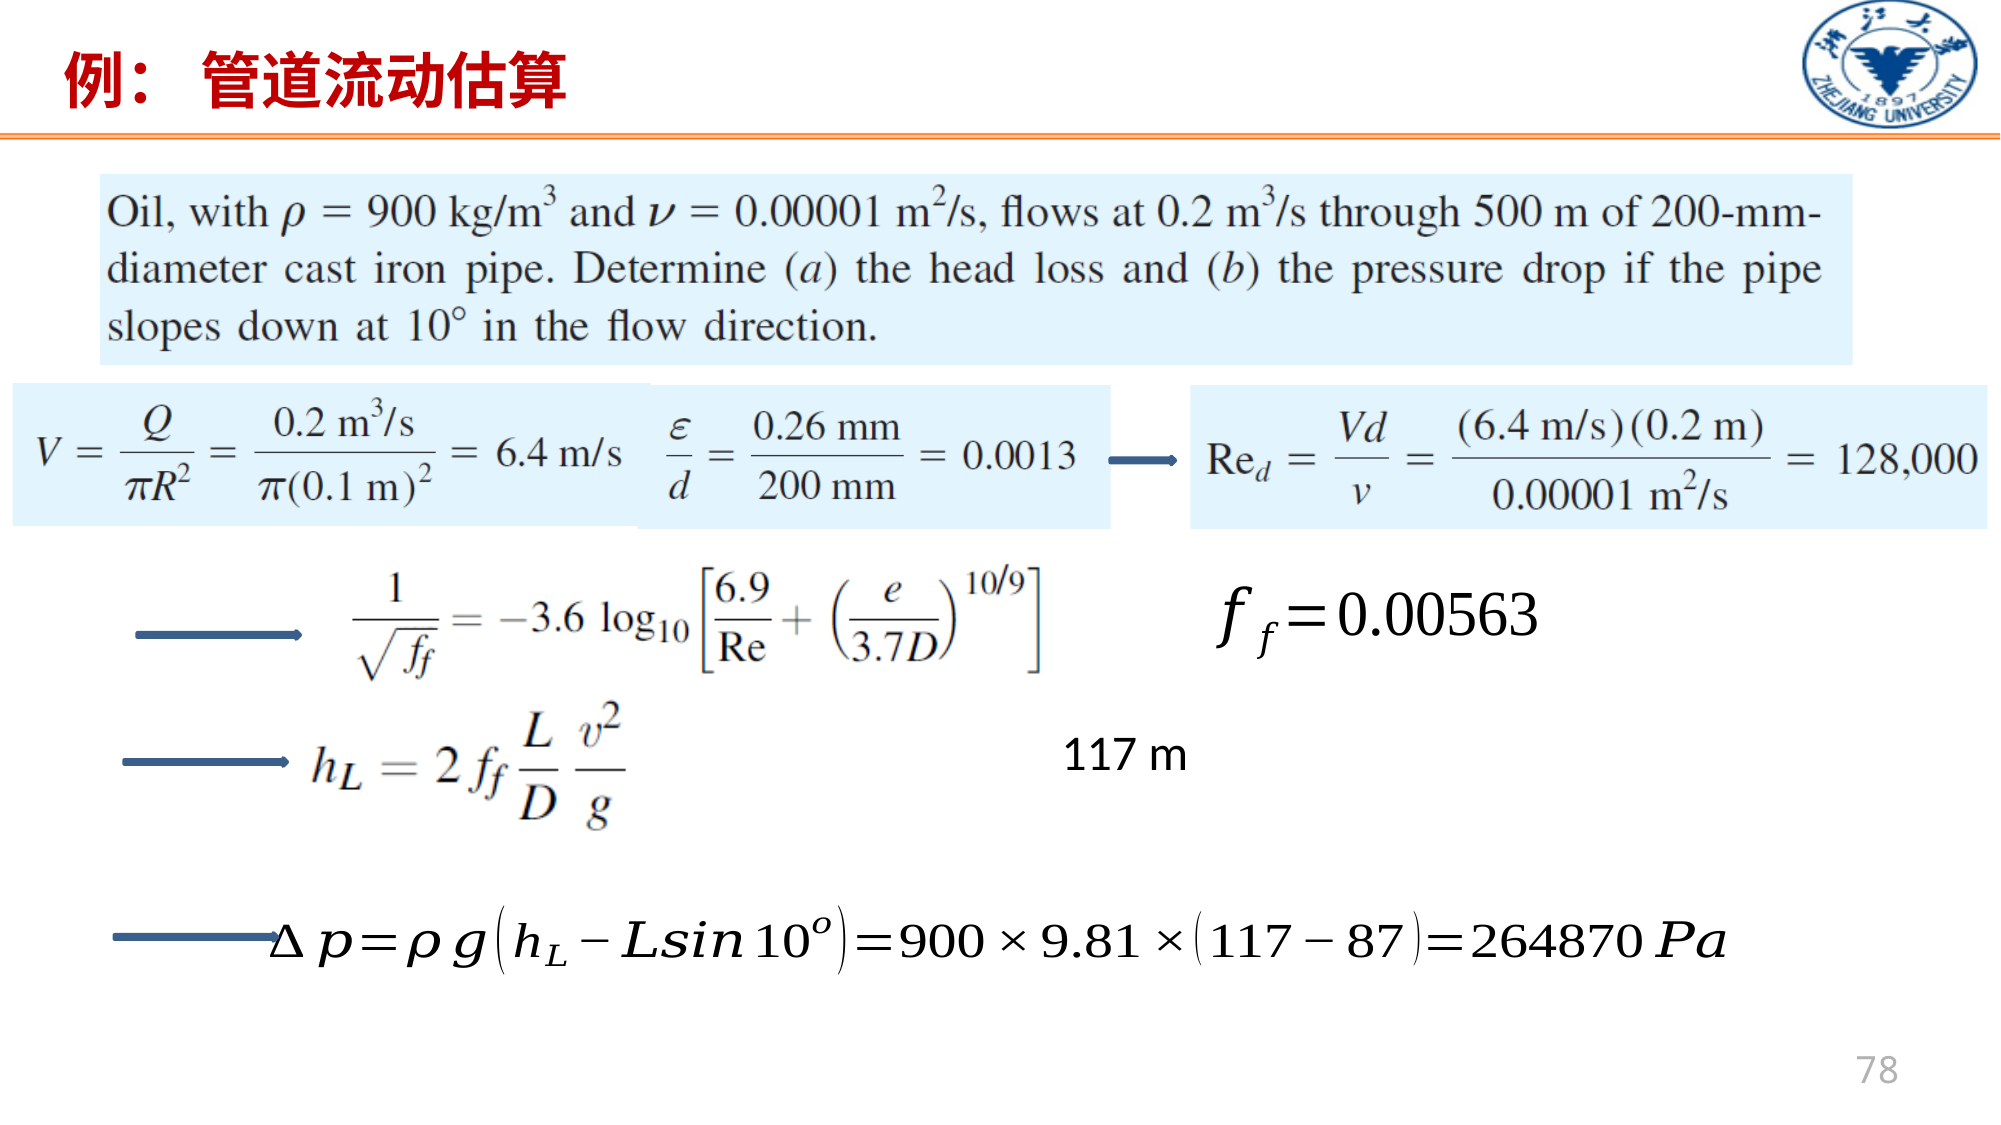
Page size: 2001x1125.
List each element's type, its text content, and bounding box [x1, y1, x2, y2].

title 例： 管道流动估算 [63, 42, 1937, 117]
text_box [135, 629, 303, 641]
picture [0, 0, 2001, 1125]
slide_number 78 [1440, 1046, 1900, 1092]
text_box [122, 756, 290, 768]
text_box [1115, 454, 1178, 467]
text_box [112, 931, 280, 943]
